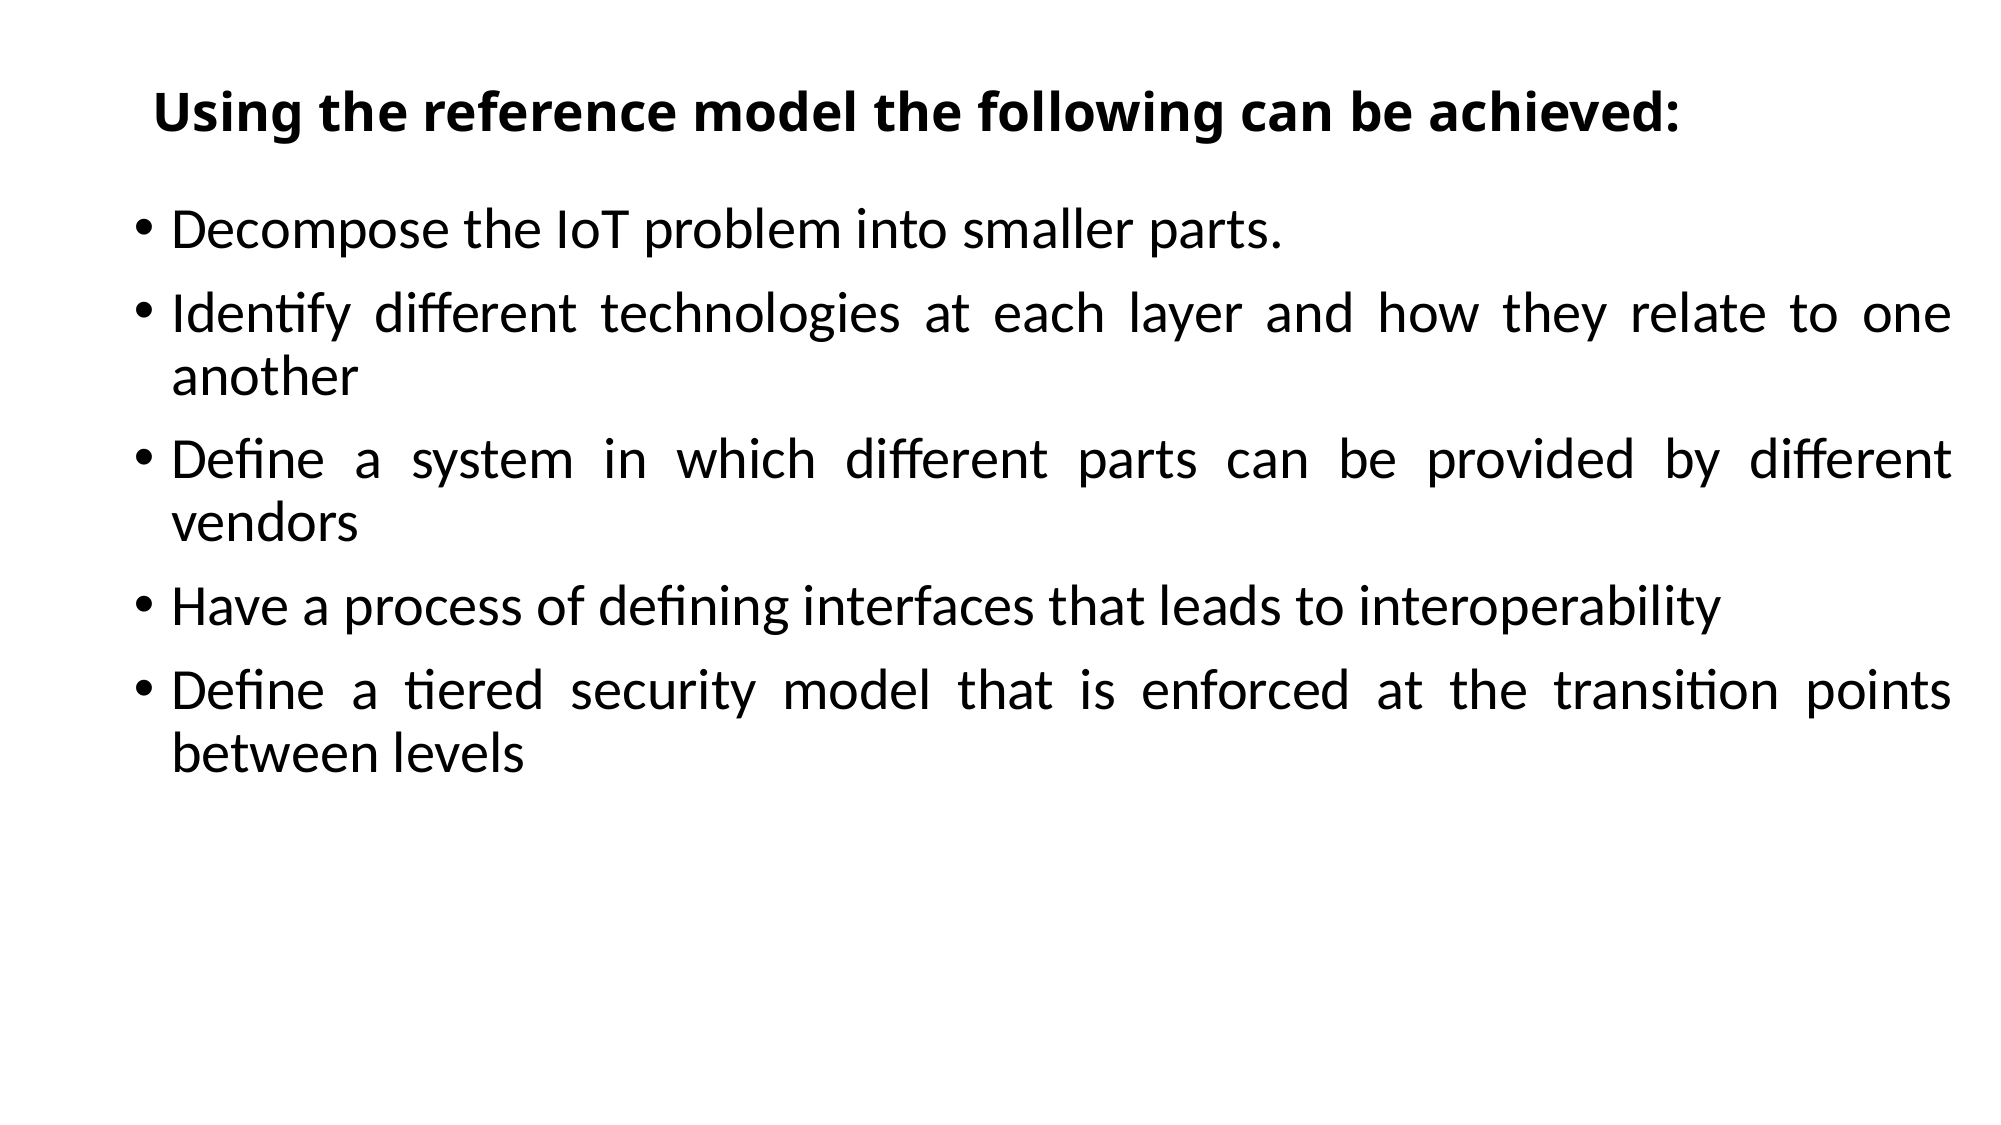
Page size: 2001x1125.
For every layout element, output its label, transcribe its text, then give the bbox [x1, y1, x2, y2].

title Using the reference model the following can be achieved: [137, 59, 1863, 169]
list Decompose the IoT problem into smaller parts. Identify different technologies at each layer and how they relate to one another Define a system in which different parts can be provided by different vendors Have a process of defining interfaces that leads to interoperability Define a tiered security model that is enforced at the transition points between levels [118, 190, 1969, 991]
